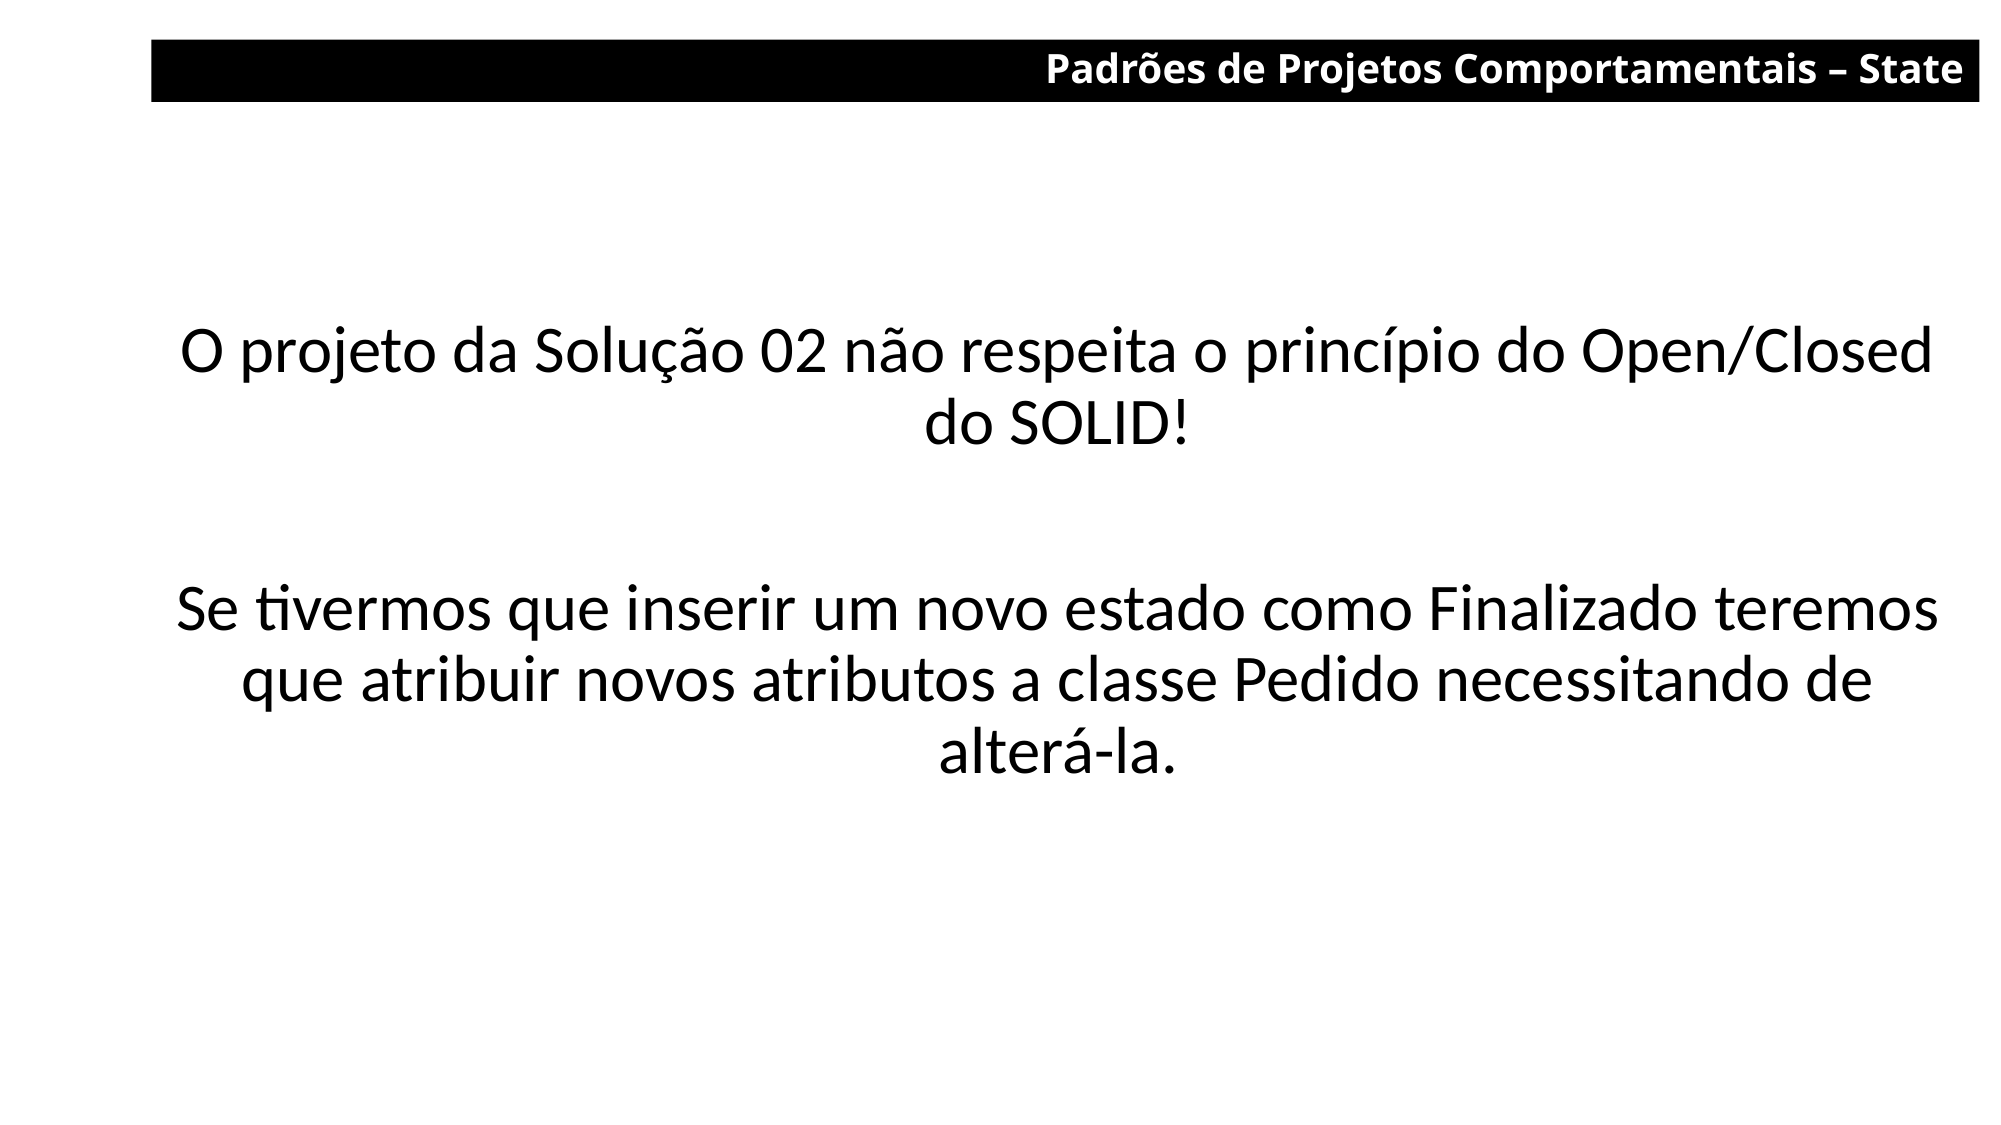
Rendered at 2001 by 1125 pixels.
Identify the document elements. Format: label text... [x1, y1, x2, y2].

list O projeto da Solução 02 não respeita o princípio do Open/Closed do SOLID! Se tivermos que inserir um novo estado como Finalizado teremos que atribuir novos atributos a classe Pedido necessitando de alterá-la. [137, 132, 1980, 1014]
text_box Padrões de Projetos Comportamentais – State [151, 39, 1980, 102]
